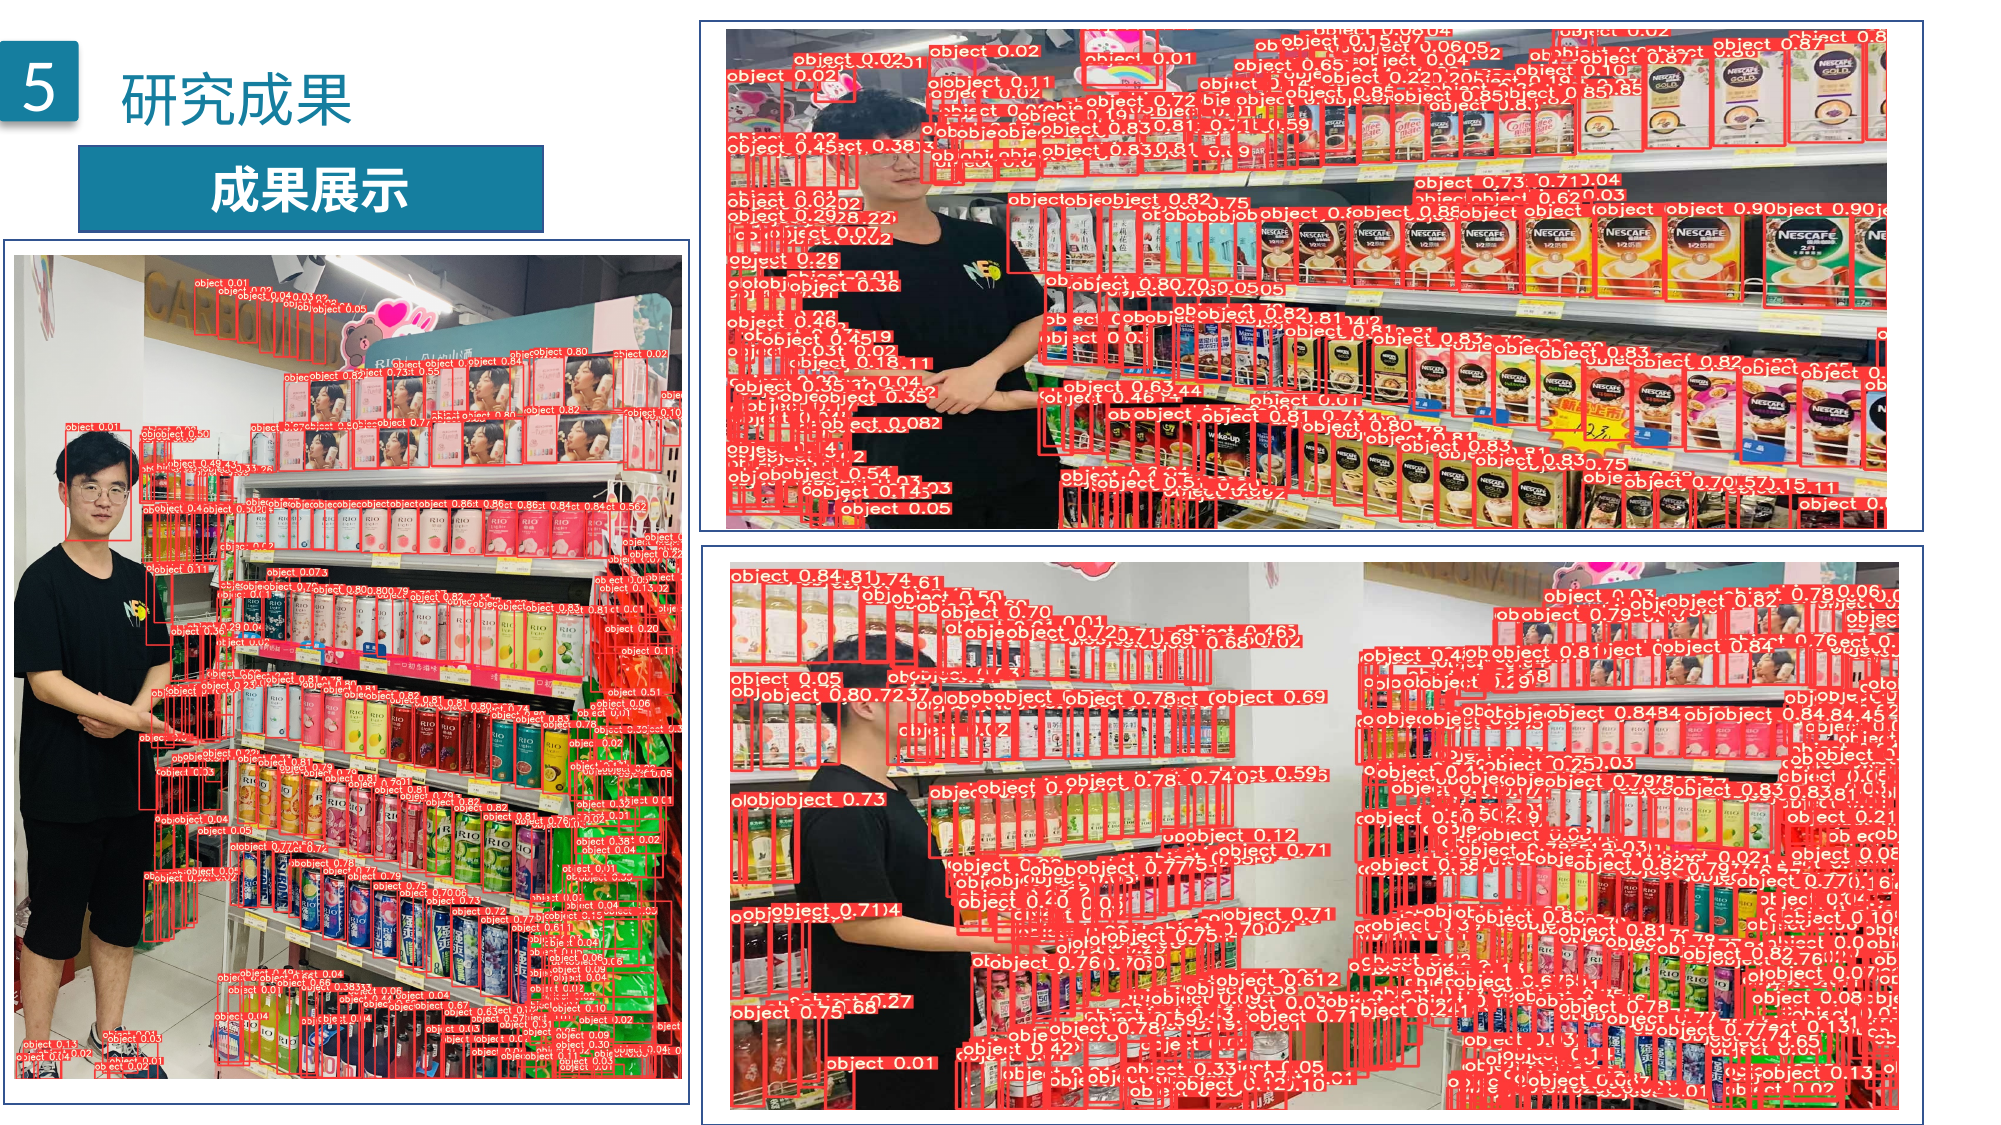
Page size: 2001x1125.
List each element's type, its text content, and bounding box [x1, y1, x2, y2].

picture [14, 255, 682, 1079]
text_box 研究成果 [105, 20, 369, 141]
picture [730, 562, 1899, 1110]
picture [725, 29, 1887, 529]
text_box 5 [0, 39, 80, 123]
text_box 成果展示 [78, 145, 544, 233]
text_box [699, 20, 1924, 532]
text_box [701, 545, 1924, 1125]
text_box [3, 239, 690, 1105]
